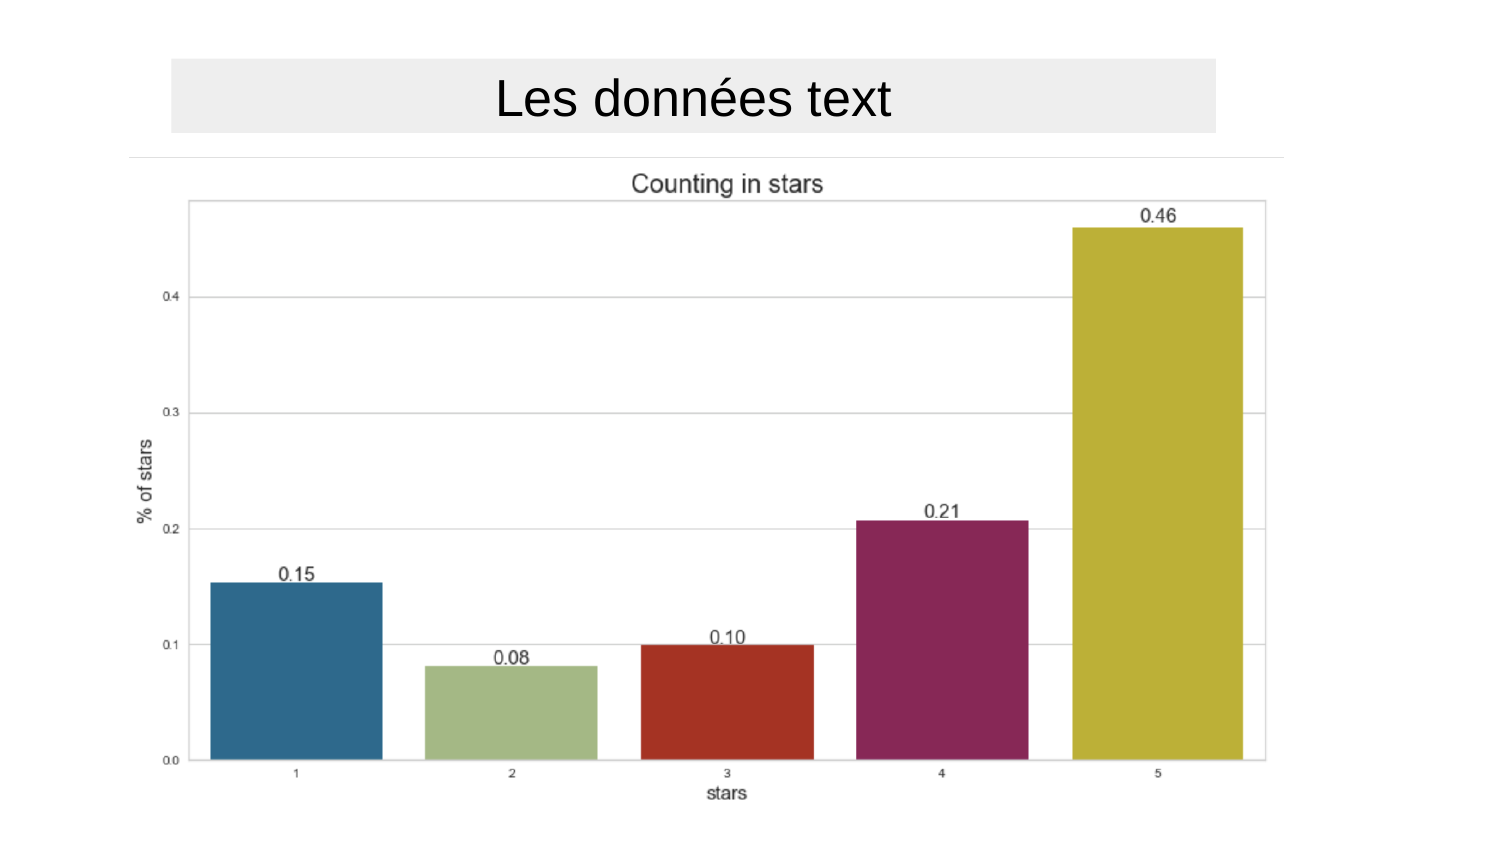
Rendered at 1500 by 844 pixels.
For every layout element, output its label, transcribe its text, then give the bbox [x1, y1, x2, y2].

text_box Les données text [171, 58, 1216, 133]
picture [128, 157, 1285, 819]
